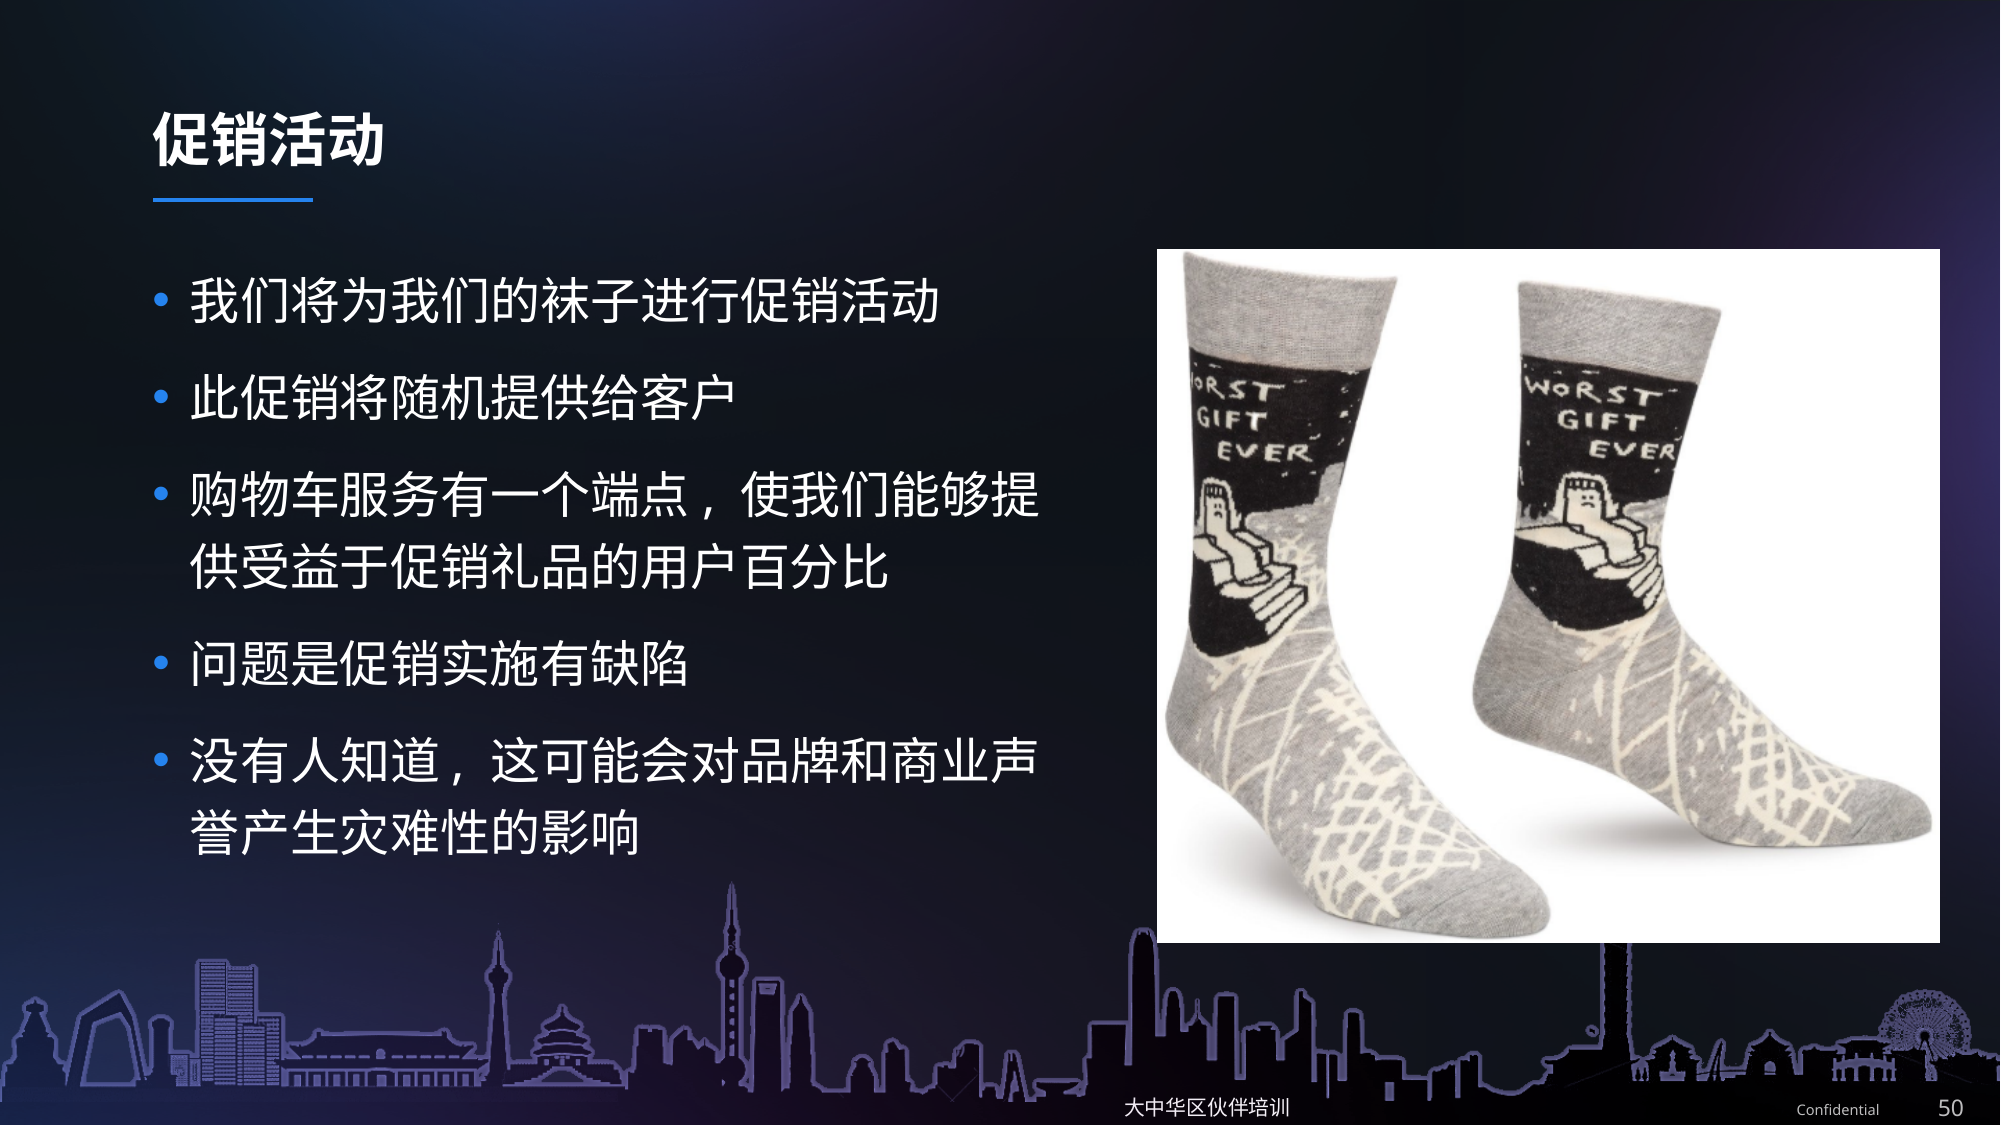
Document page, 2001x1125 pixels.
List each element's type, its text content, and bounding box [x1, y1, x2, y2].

list 我们将为我们的袜子进行促销活动 此促销将随机提供给客户 购物车服务有一个端点, 使我们能够提供受益于促销礼品的用户百分比 问题是促销实施有缺陷 没有人知道, 这可能会对品牌和商业声誉产生灾难性的影响 [137, 249, 1104, 1014]
picture [0, 0, 2000, 1125]
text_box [1125, 1097, 1144, 1116]
title 促销活动 [137, 59, 1863, 181]
